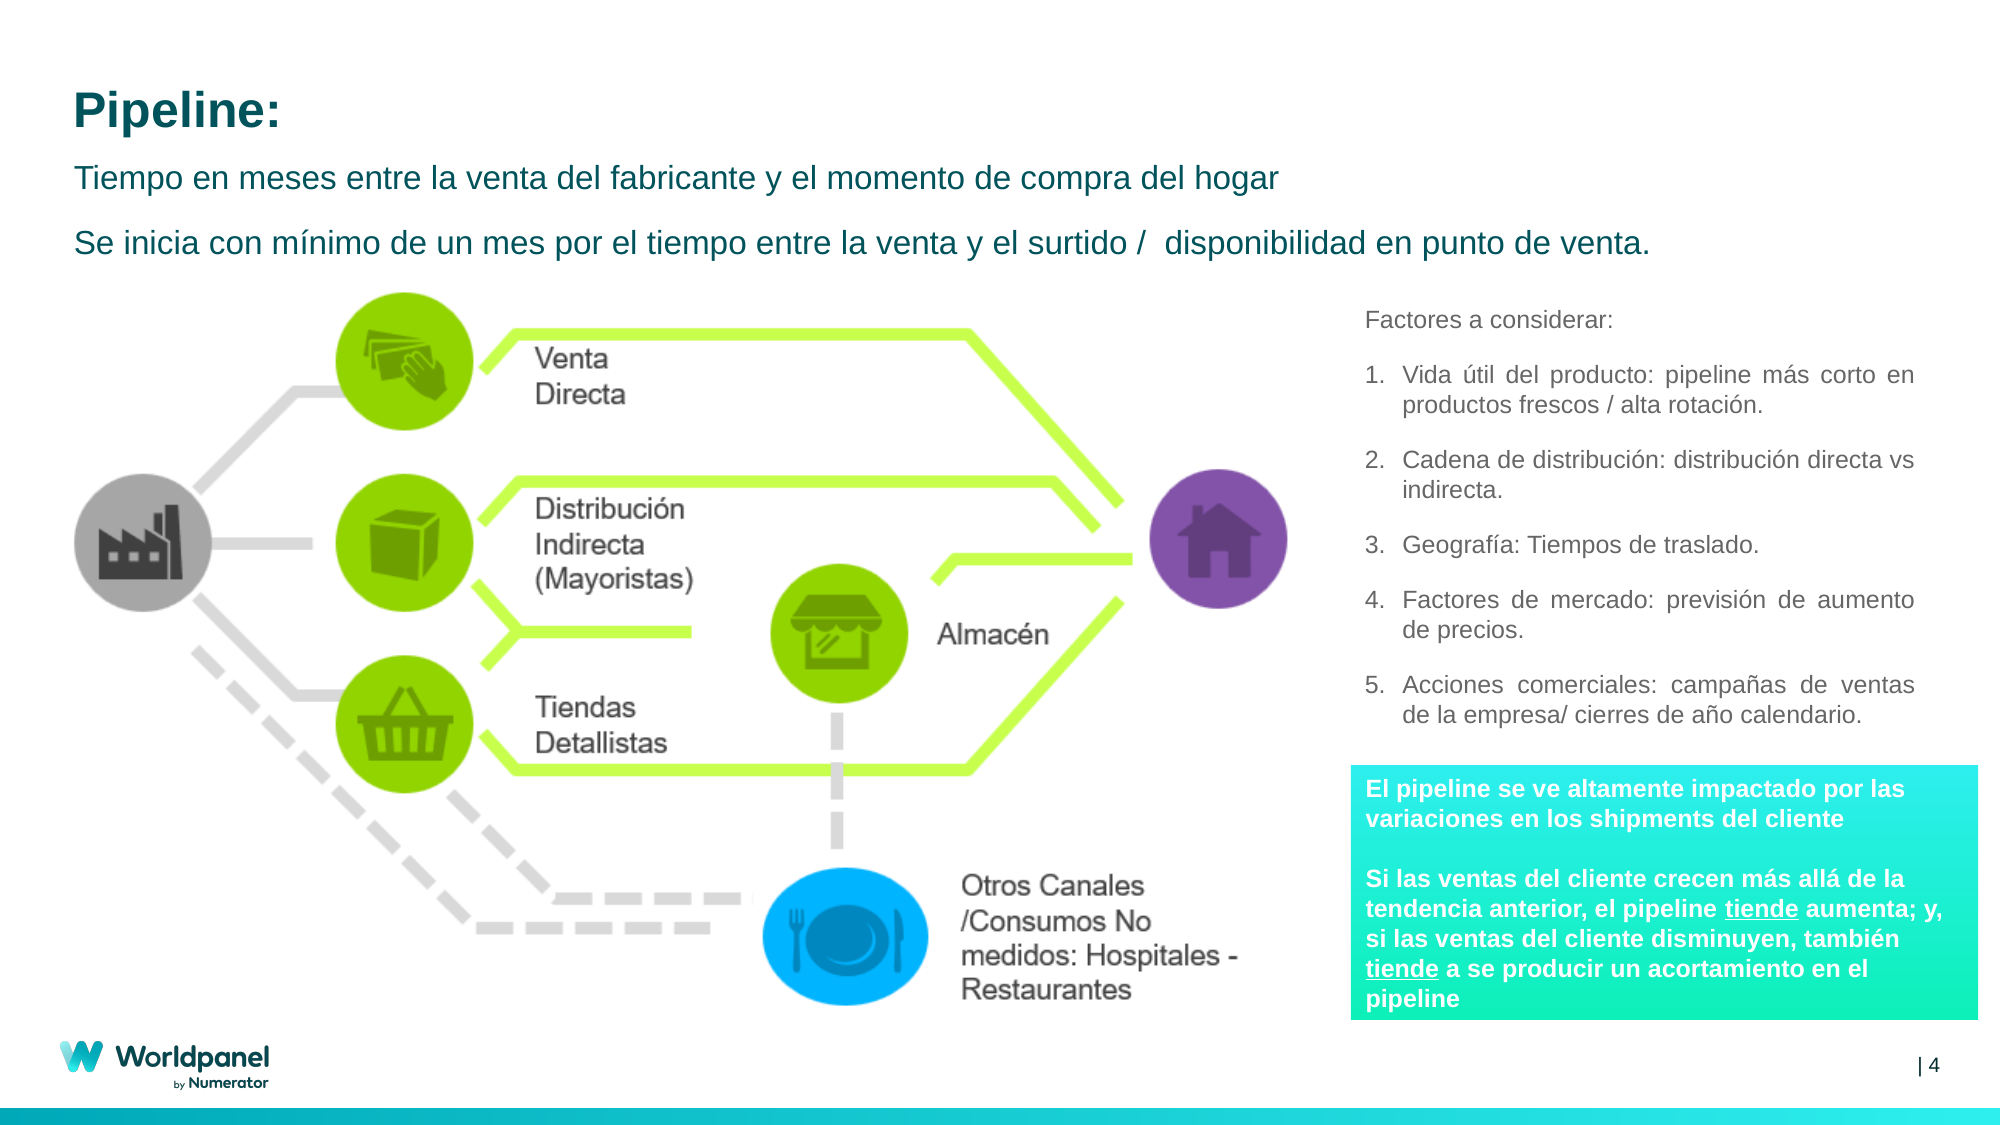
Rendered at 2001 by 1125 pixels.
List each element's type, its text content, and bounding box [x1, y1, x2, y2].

text_box El pipeline se ve altamente impactado por las variaciones en los shipments del cliente Si las ventas del cliente crecen más allá de la tendencia anterior, el pipeline tiende aumenta; y, si las ventas del cliente disminuyen, también tiende a se producir un acortamiento en el pipeline [1350, 765, 1979, 1020]
picture [58, 285, 1317, 1023]
text_box Factores a considerar: Vida útil del producto: pipeline más corto en productos frescos / alta rotación. Cadena de distribución: distribución directa vs indirecta. Geografía: Tiempos de traslado. Factores de mercado: previsión de aumento de precios. Acciones comerciales: campañas de ventas de la empresa/ cierres de año calendario. [1364, 303, 1917, 729]
picture [44, 1035, 284, 1096]
text_box Tiempo en meses entre la venta del fabricante y el momento de compra del hogar Se inicia con mínimo de un mes por el tiempo entre la venta y el surtido / disponibilidad en punto de venta. [59, 149, 1940, 215]
slide_number | 4 [1513, 1048, 1941, 1081]
text_box Pipeline: [58, 70, 1940, 137]
